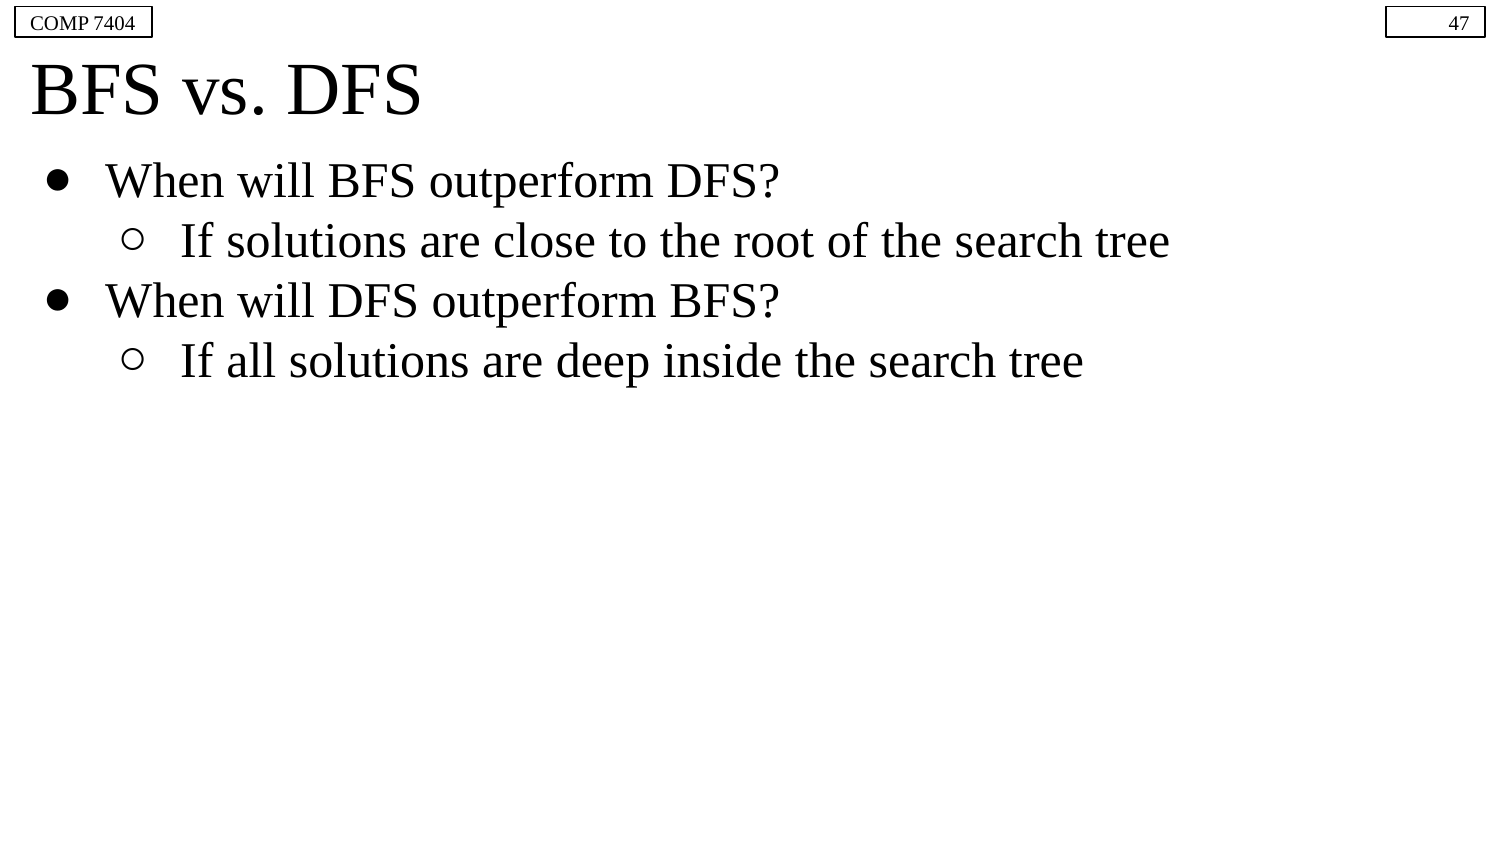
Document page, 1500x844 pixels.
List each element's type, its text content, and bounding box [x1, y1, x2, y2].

slide_number COMP 7404 [14, 6, 153, 38]
list When will BFS outperform DFS? If solutions are close to the root of the search tree When will DFS outperform BFS? If all solutions are deep inside the search tree [15, 132, 1485, 825]
title BFS vs. DFS [15, 42, 1485, 128]
slide_number 47 [1385, 6, 1486, 38]
